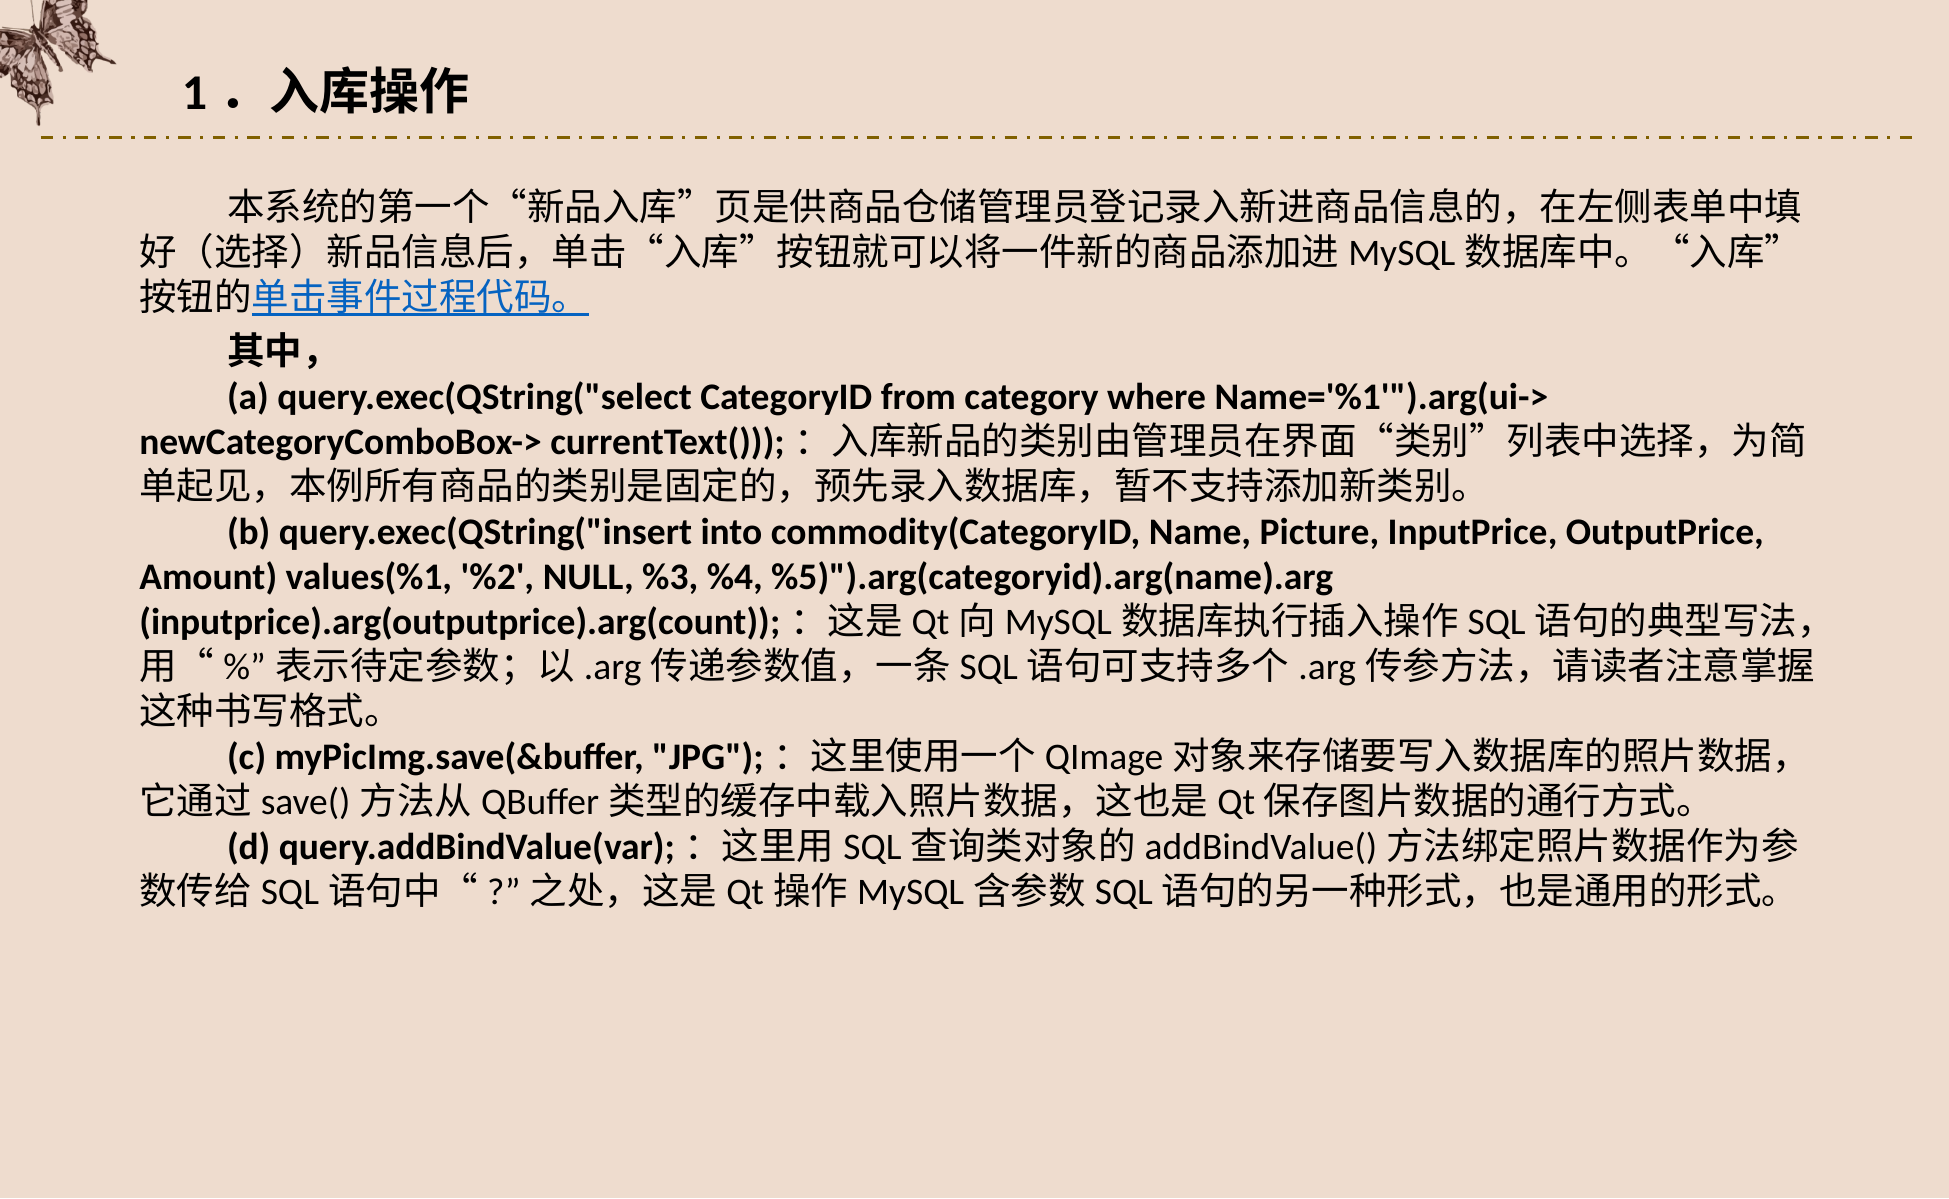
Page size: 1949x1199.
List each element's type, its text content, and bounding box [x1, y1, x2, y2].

text_box 1．入库操作 [167, 51, 484, 127]
picture [0, 0, 142, 138]
text_box 本系统的第一个“新品入库”页是供商品仓储管理员登记录入新进商品信息的，在左侧表单中填好（选择）新品信息后，单击“入库”按钮就可以将一件新的商品添加进MySQL数据库中。“入库”按钮的单击事件过程代码。 其中， (a) query.exec(QString("select CategoryID from category where Name='%1'").arg(ui-> newCategoryComboBox-> currentText()));：入库新品的类别由管理员在界面“类别”列表中选择，为简单起见，本例所有商品的类别是固定的，预先录入数据库，暂不支持添加新类别。 (b) query.exec(QString("insert into commodity(CategoryID, Name, Picture, InputPrice, OutputPrice, Amount) values(%1, '%2', NULL, %3, %4, %5)").arg(categoryid).arg(name).arg (inputprice).arg(outputprice).arg(count));：这是Qt向MySQL数据库执行插入操作SQL语句的典型写法，用“%”表示待定参数；以.arg传递参数值，一条SQL语句可支持多个.arg传参方法，请读者注意掌握这种书写格式。 (c) myPicImg.save(&buffer, "JPG");：这里使用一个QImage对象来存储要写入数据库的照片数据，它通过save()方法从QBuffer类型的缓存中载入照片数据，这也是Qt保存图片数据的通行方式。 (d) query.addBindValue(var);：这里用SQL查询类对象的addBindValue()方法绑定照片数据作为参数传给SQL语句中“?”之处，这是Qt操作MySQL含参数SQL语句的另一种形式，也是通用的形式。 [124, 175, 1836, 920]
